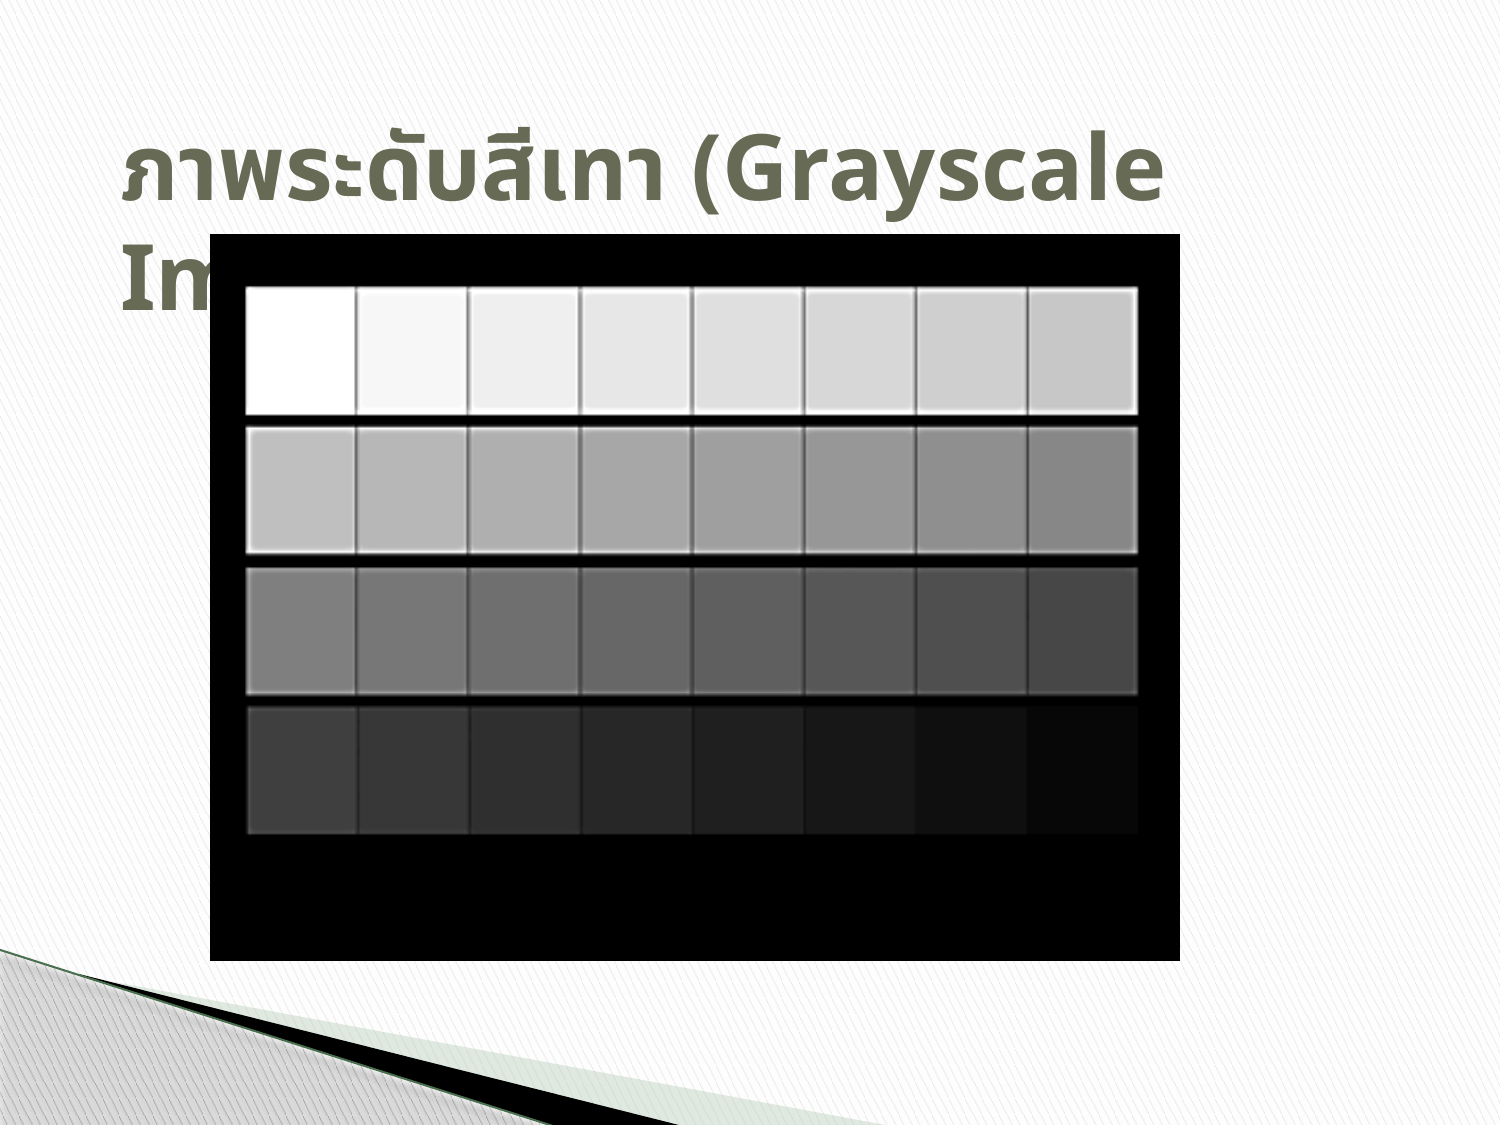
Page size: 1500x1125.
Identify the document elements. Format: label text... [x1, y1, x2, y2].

picture [210, 234, 1180, 962]
text_box ภาพระดับสีเทา (Grayscale Image) [105, 101, 1453, 337]
